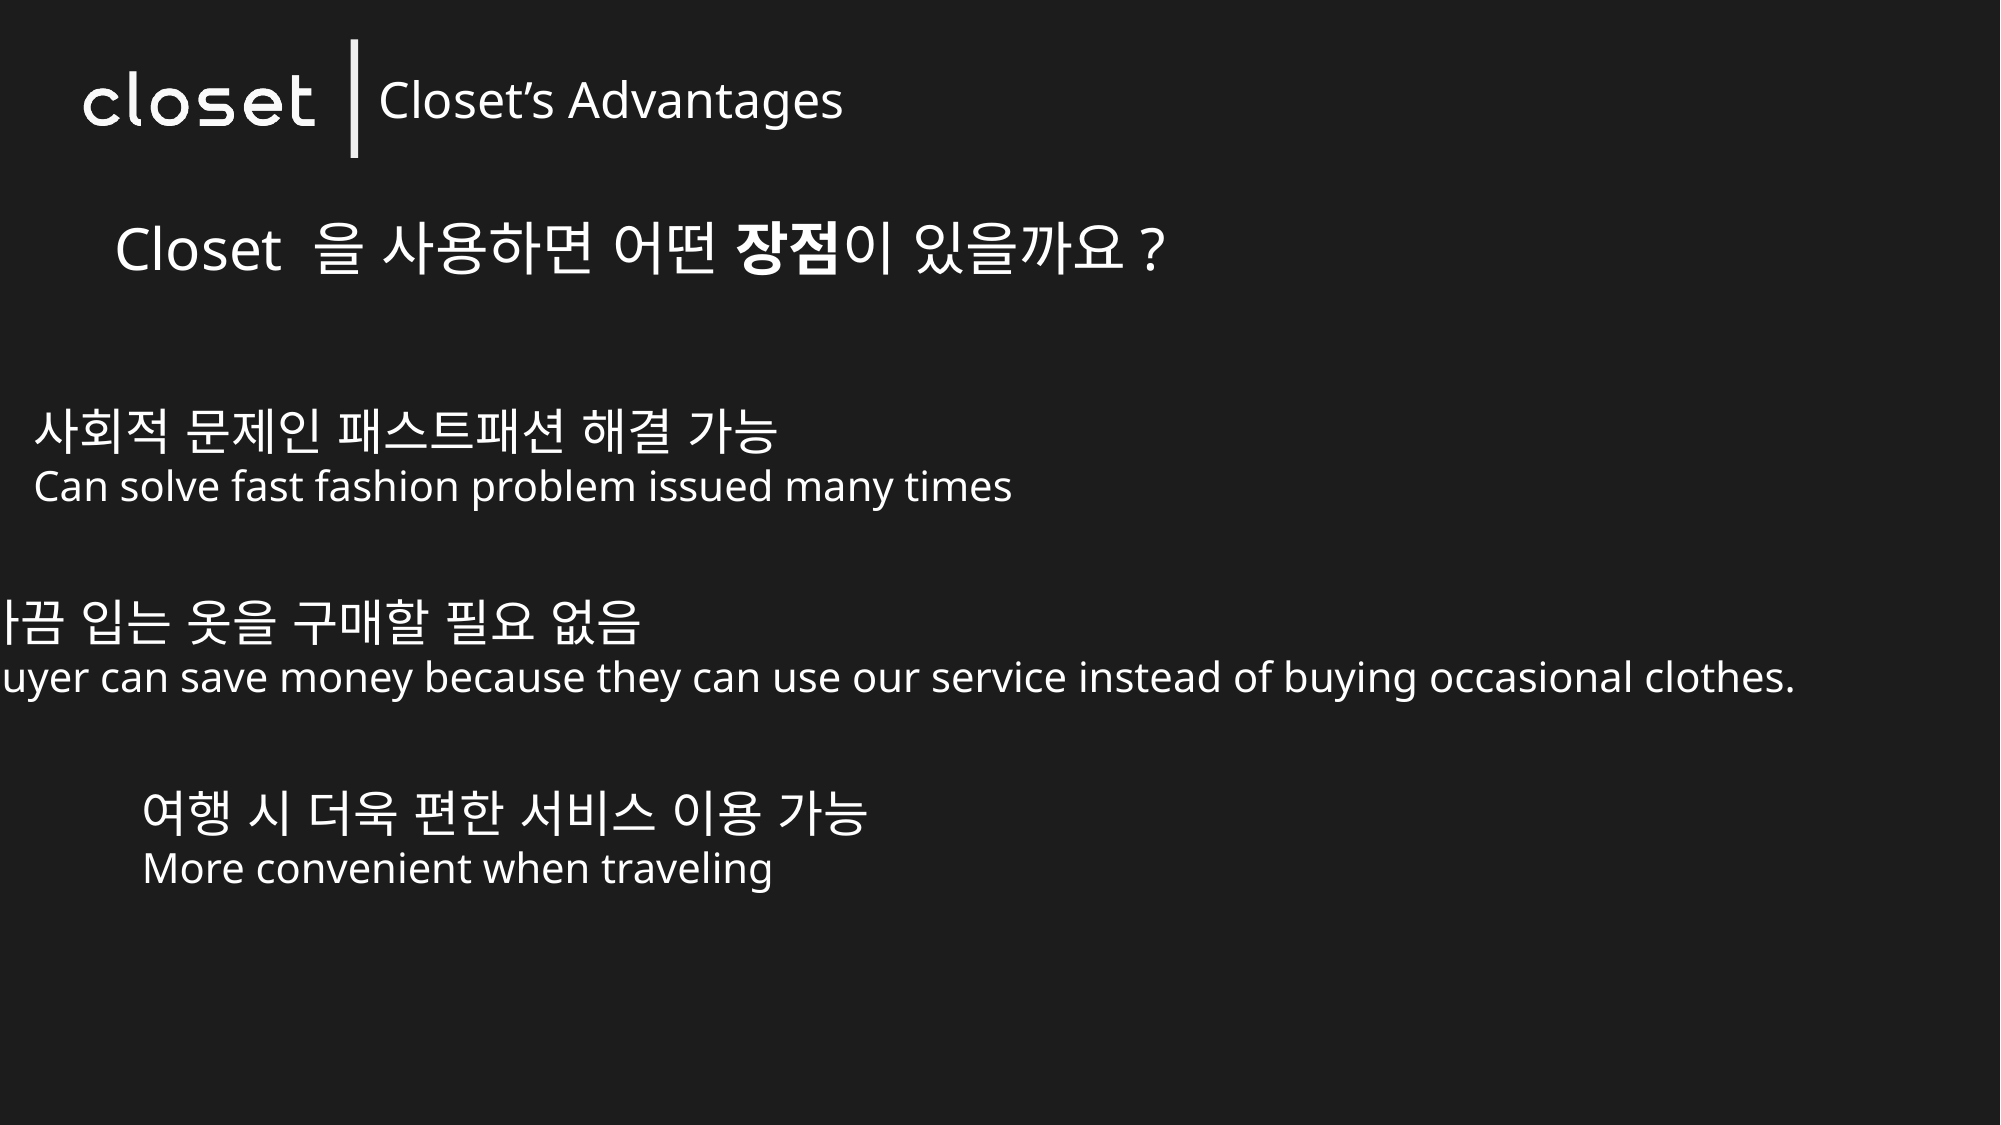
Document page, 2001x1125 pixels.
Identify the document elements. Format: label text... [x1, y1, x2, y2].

picture [83, 71, 315, 126]
text_box 사회적 문제인 패스트패션 해결 가능 Can solve fast fashion problem issued many times [18, 392, 1028, 518]
text_box Closet 을 사용하면 어떤 장점이 있을까요? [99, 204, 1181, 290]
text_box 여행 시 더욱 편한 서비스 이용 가능 More convenient when traveling [127, 774, 885, 900]
text_box [350, 38, 359, 159]
text_box 가끔 입는 옷을 구매할 필요 없음 Buyer can save money because they can use our service instead of buying occasional clothes. [0, 583, 1812, 709]
text_box Closet’s Advantages [363, 60, 860, 136]
